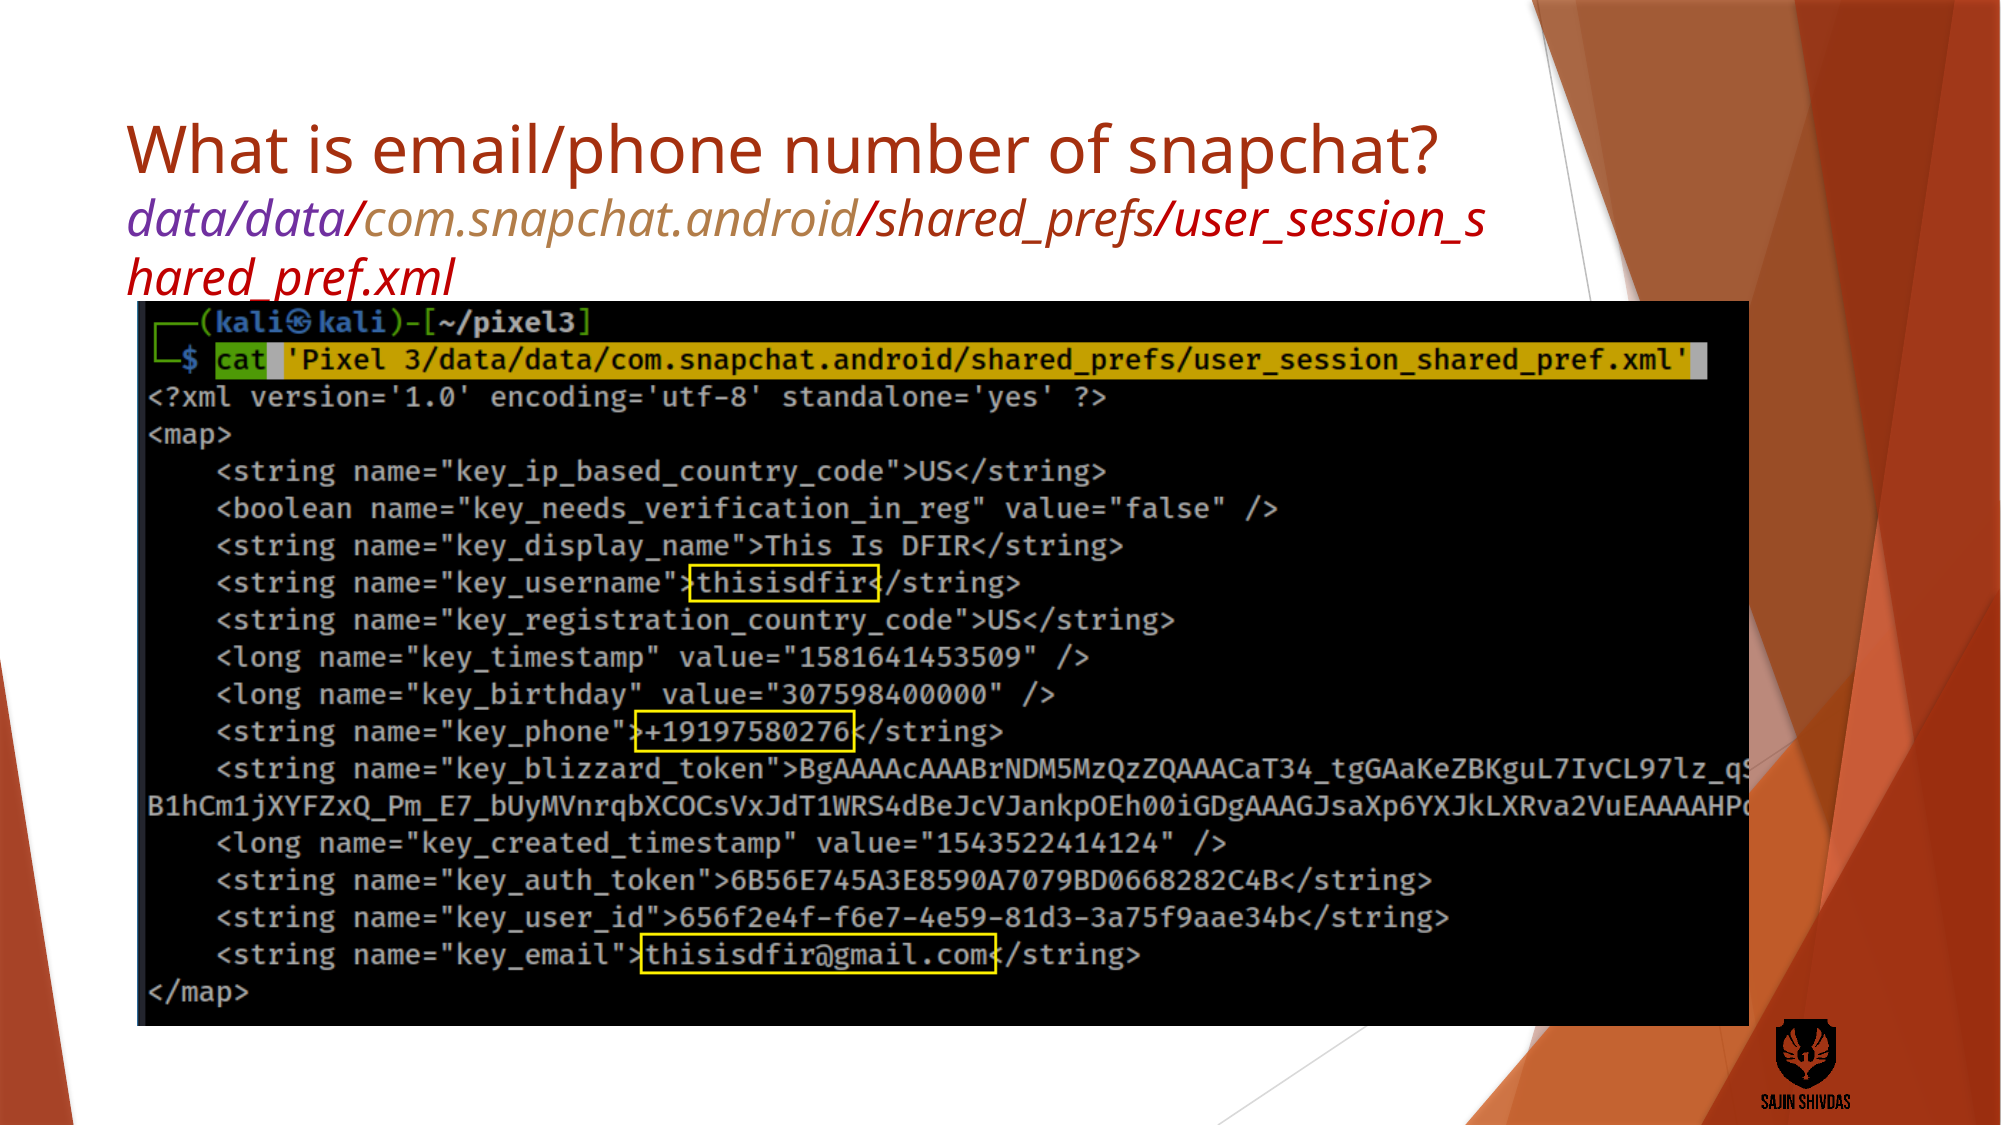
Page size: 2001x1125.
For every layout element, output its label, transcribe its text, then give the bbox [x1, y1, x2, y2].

picture [136, 301, 1749, 1027]
picture [1751, 1009, 1863, 1121]
title What is email/phone number of snapchat? data/data/com.snapchat.android/shared_prefs/user_session_shared_pref.xml [111, 99, 1522, 317]
